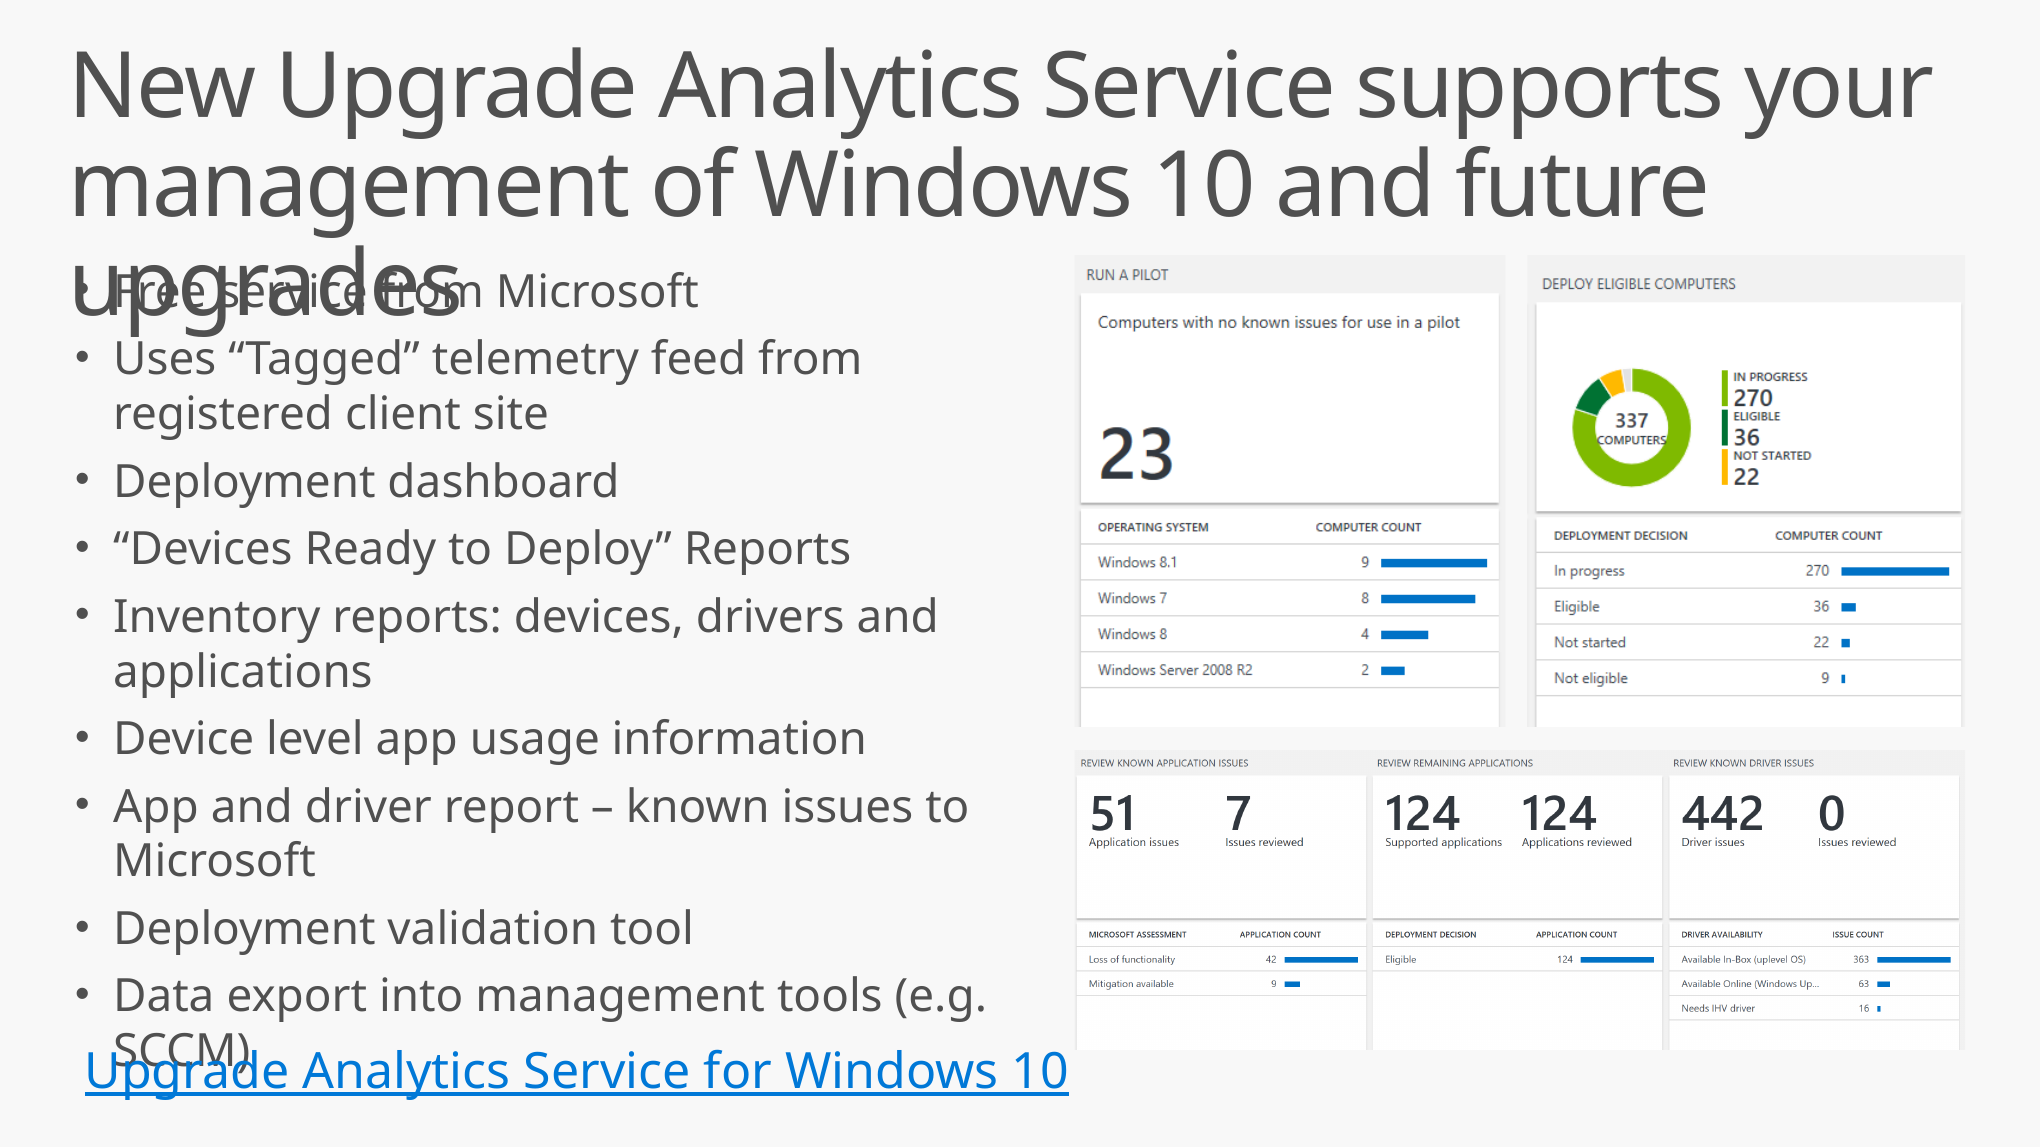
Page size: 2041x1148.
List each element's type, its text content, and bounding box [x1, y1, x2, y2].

picture [1526, 254, 1966, 728]
picture [1074, 254, 1506, 728]
picture [1074, 750, 1966, 1050]
title New Upgrade Analytics Service supports your management of Windows 10 and future upgrades [45, 23, 1996, 175]
list Free service from Microsoft Uses “Tagged” telemetry feed from registered client site Deployment dashboard “Devices Ready to Deploy” Reports Inventory reports: devices, drivers and applications Device level app usage information App and driver report – known issues to Microsoft Deployment validation tool Data export into management tools (e.g. SCCM) [75, 261, 1053, 1015]
text_box Upgrade Analytics Service for Windows 10 [54, 1015, 1100, 1125]
